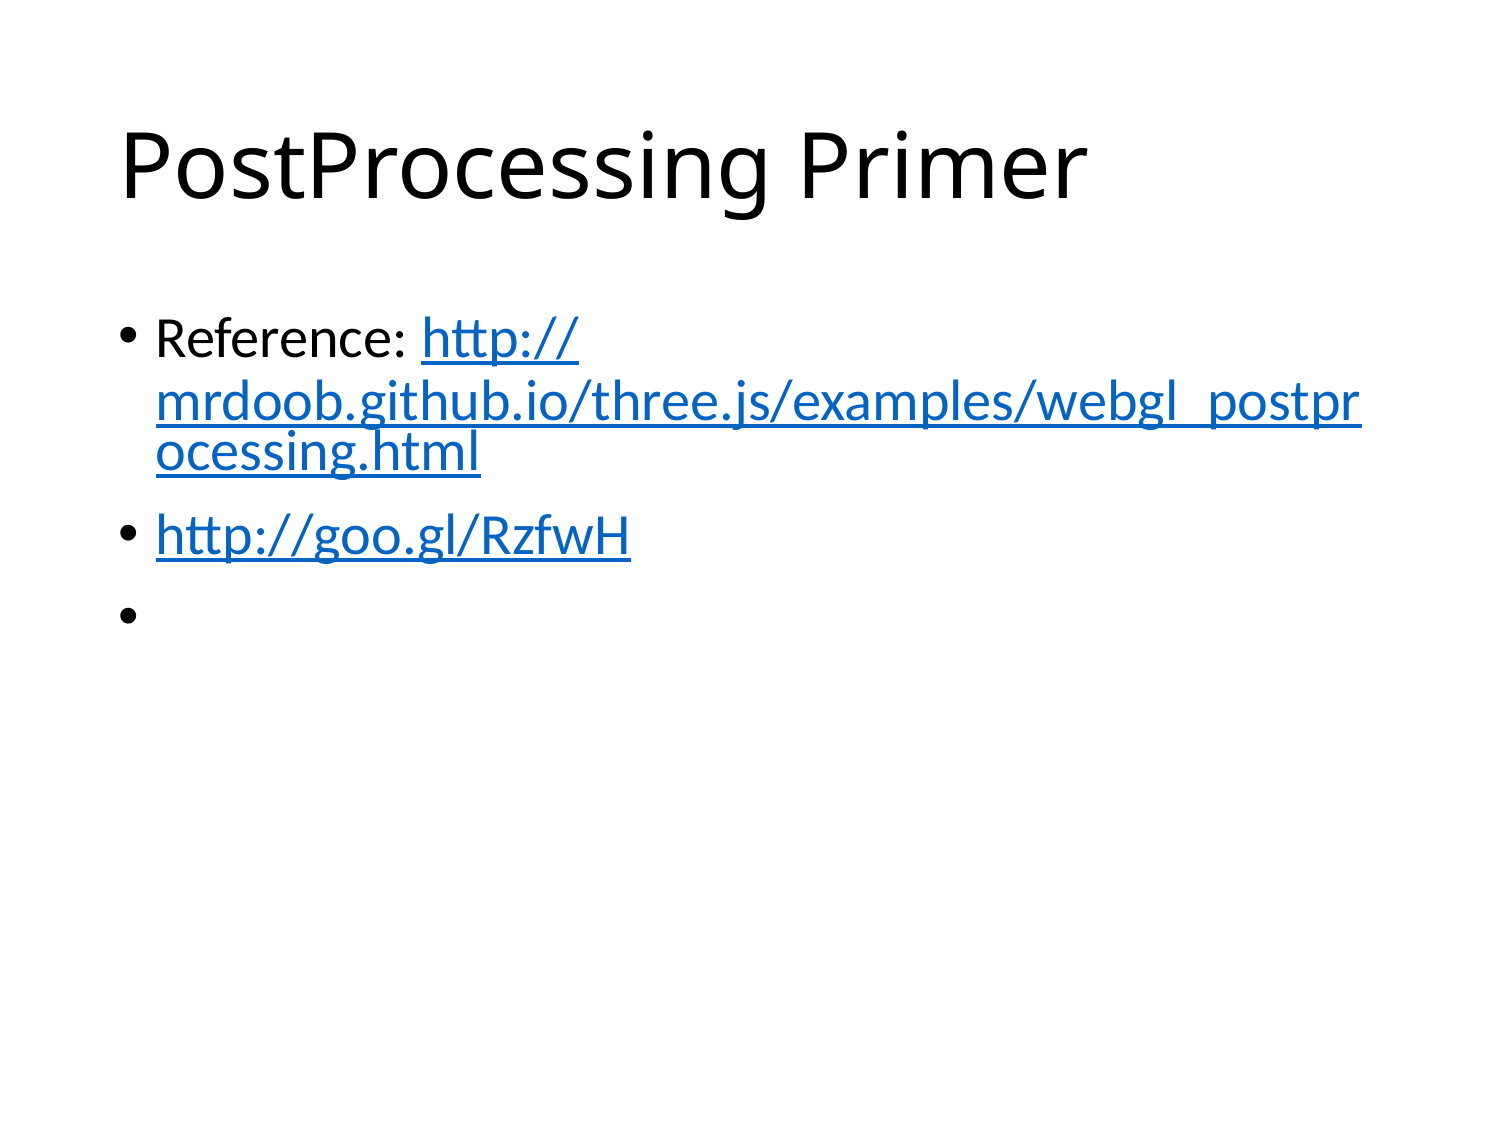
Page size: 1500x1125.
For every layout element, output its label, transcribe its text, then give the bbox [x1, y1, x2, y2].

title PostProcessing Primer [103, 59, 1397, 278]
list Reference: http://mrdoob.github.io/three.js/examples/webgl_postprocessing.html http://goo.gl/RzfwH [103, 299, 1397, 1014]
